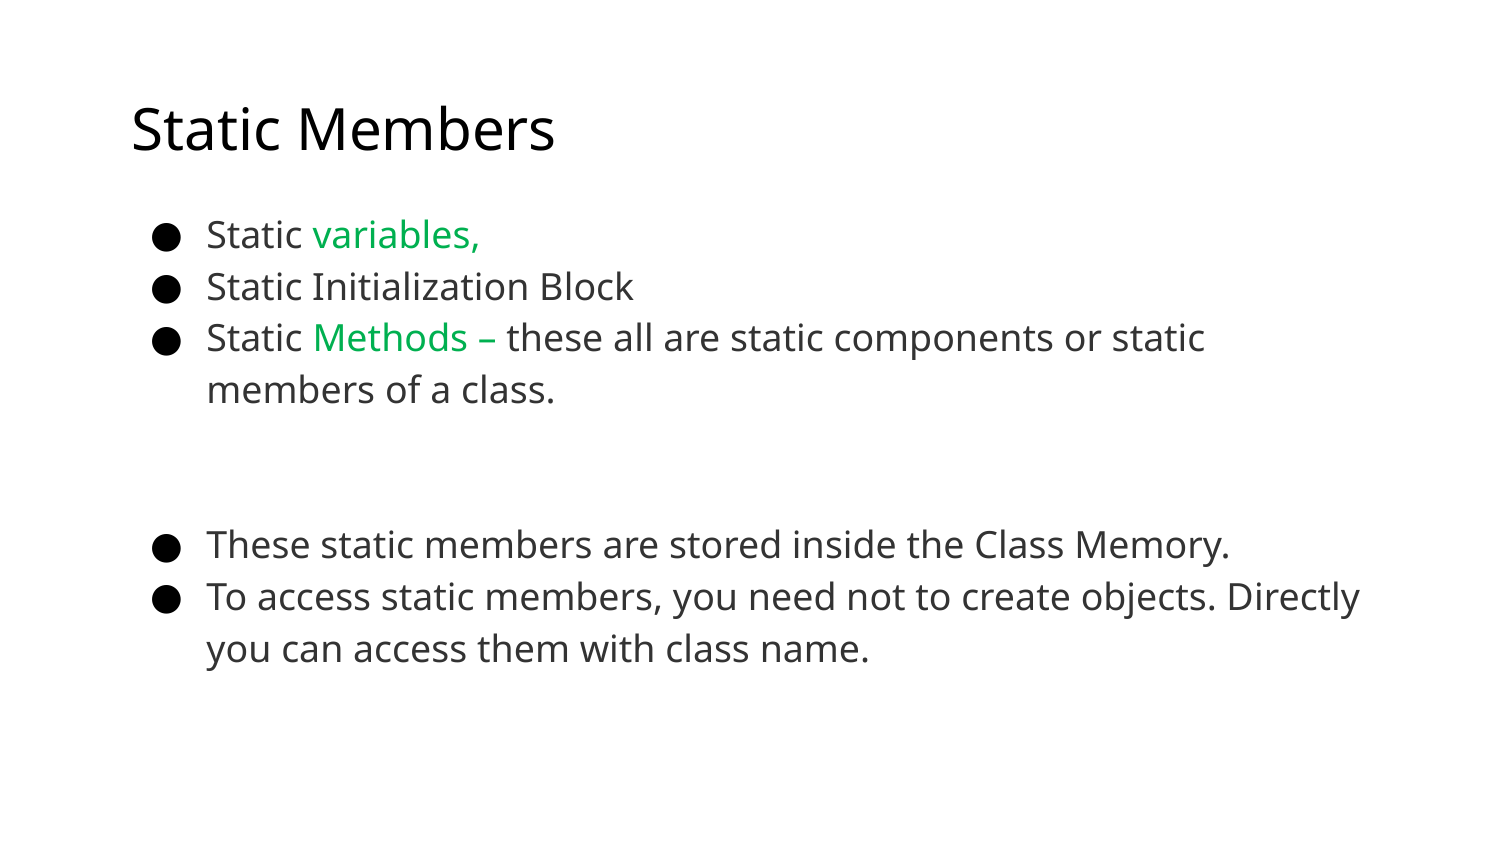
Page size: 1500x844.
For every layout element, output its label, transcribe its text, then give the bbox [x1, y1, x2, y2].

list Static variables, Static Initialization Block Static Methods – these all are static components or static members of a class. These static members are stored inside the Class Memory. To access static members, you need not to create objects. Directly you can access them with class name. [116, 189, 1384, 756]
title Static Members [116, 88, 1384, 167]
